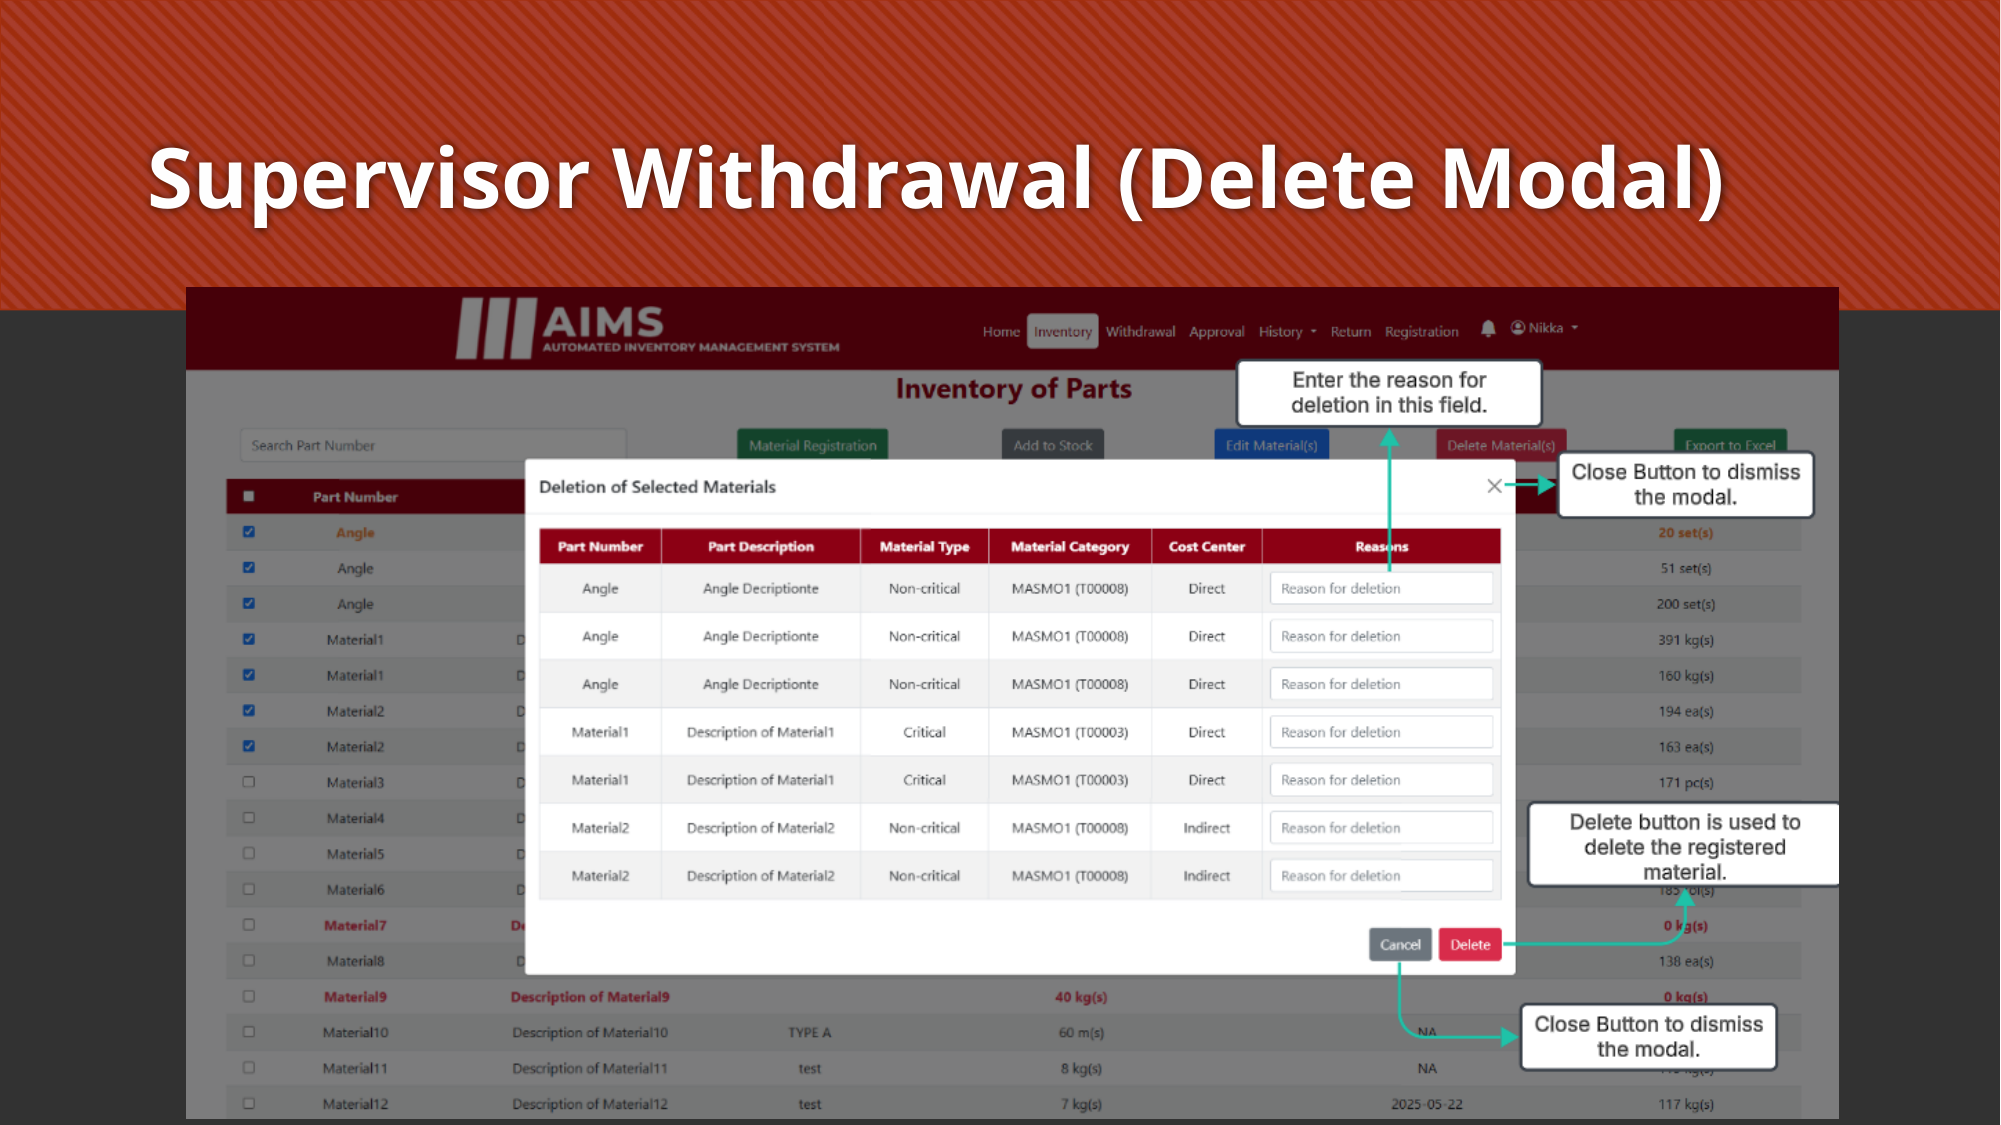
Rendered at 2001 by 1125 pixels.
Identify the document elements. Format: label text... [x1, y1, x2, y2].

picture [186, 287, 1839, 1119]
title Supervisor Withdrawal (Delete Modal) [132, 73, 1893, 233]
